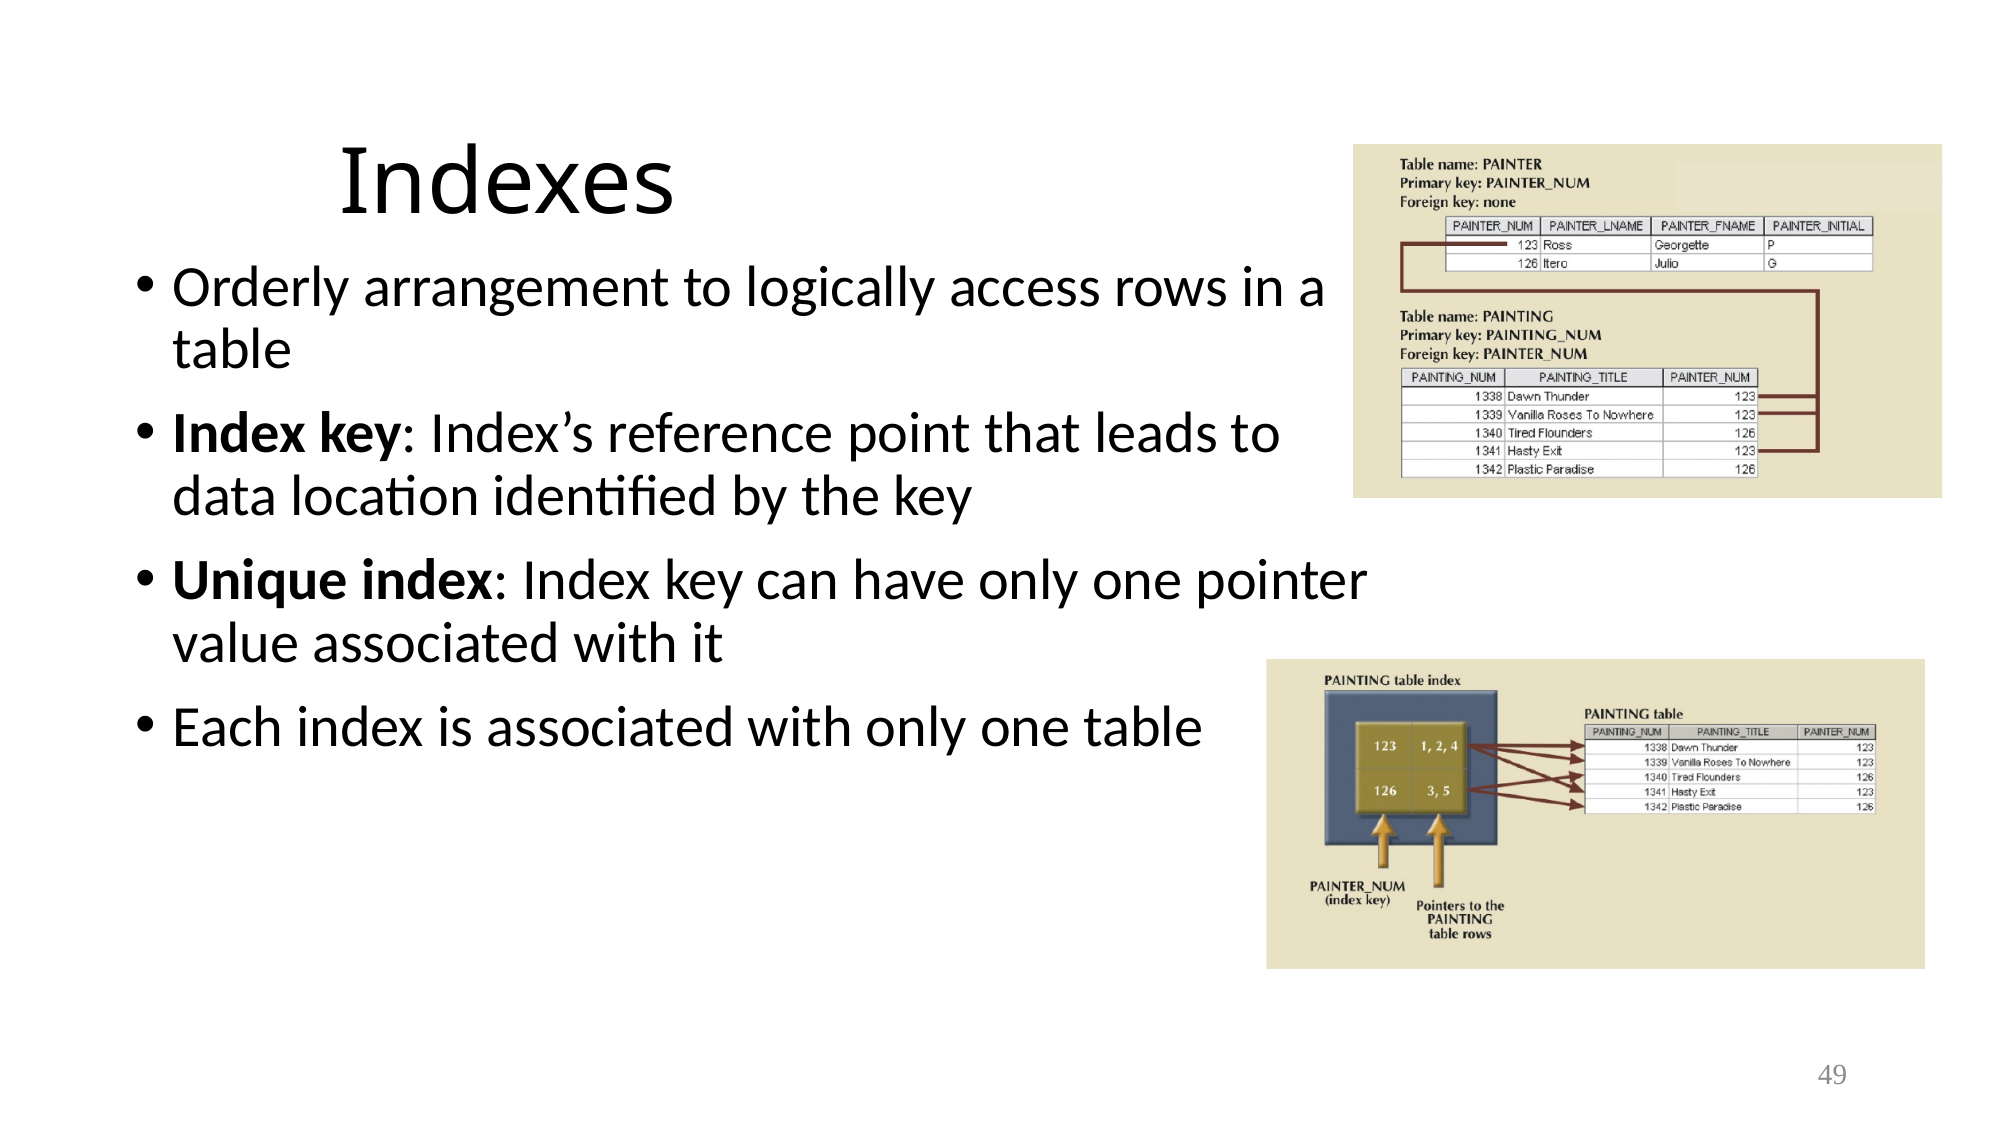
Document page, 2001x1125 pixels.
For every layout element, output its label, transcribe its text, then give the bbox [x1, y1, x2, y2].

slide_number 49 [1412, 1042, 1863, 1103]
list Orderly arrangement to logically access rows in a table Index key: Index’s reference point that leads to data location identified by the key Unique index: Index key can have only one pointer value associated with it Each index is associated with only one table [120, 248, 1391, 814]
title Indexes [324, 96, 1675, 248]
picture [1266, 659, 1925, 969]
picture [1353, 144, 1943, 498]
